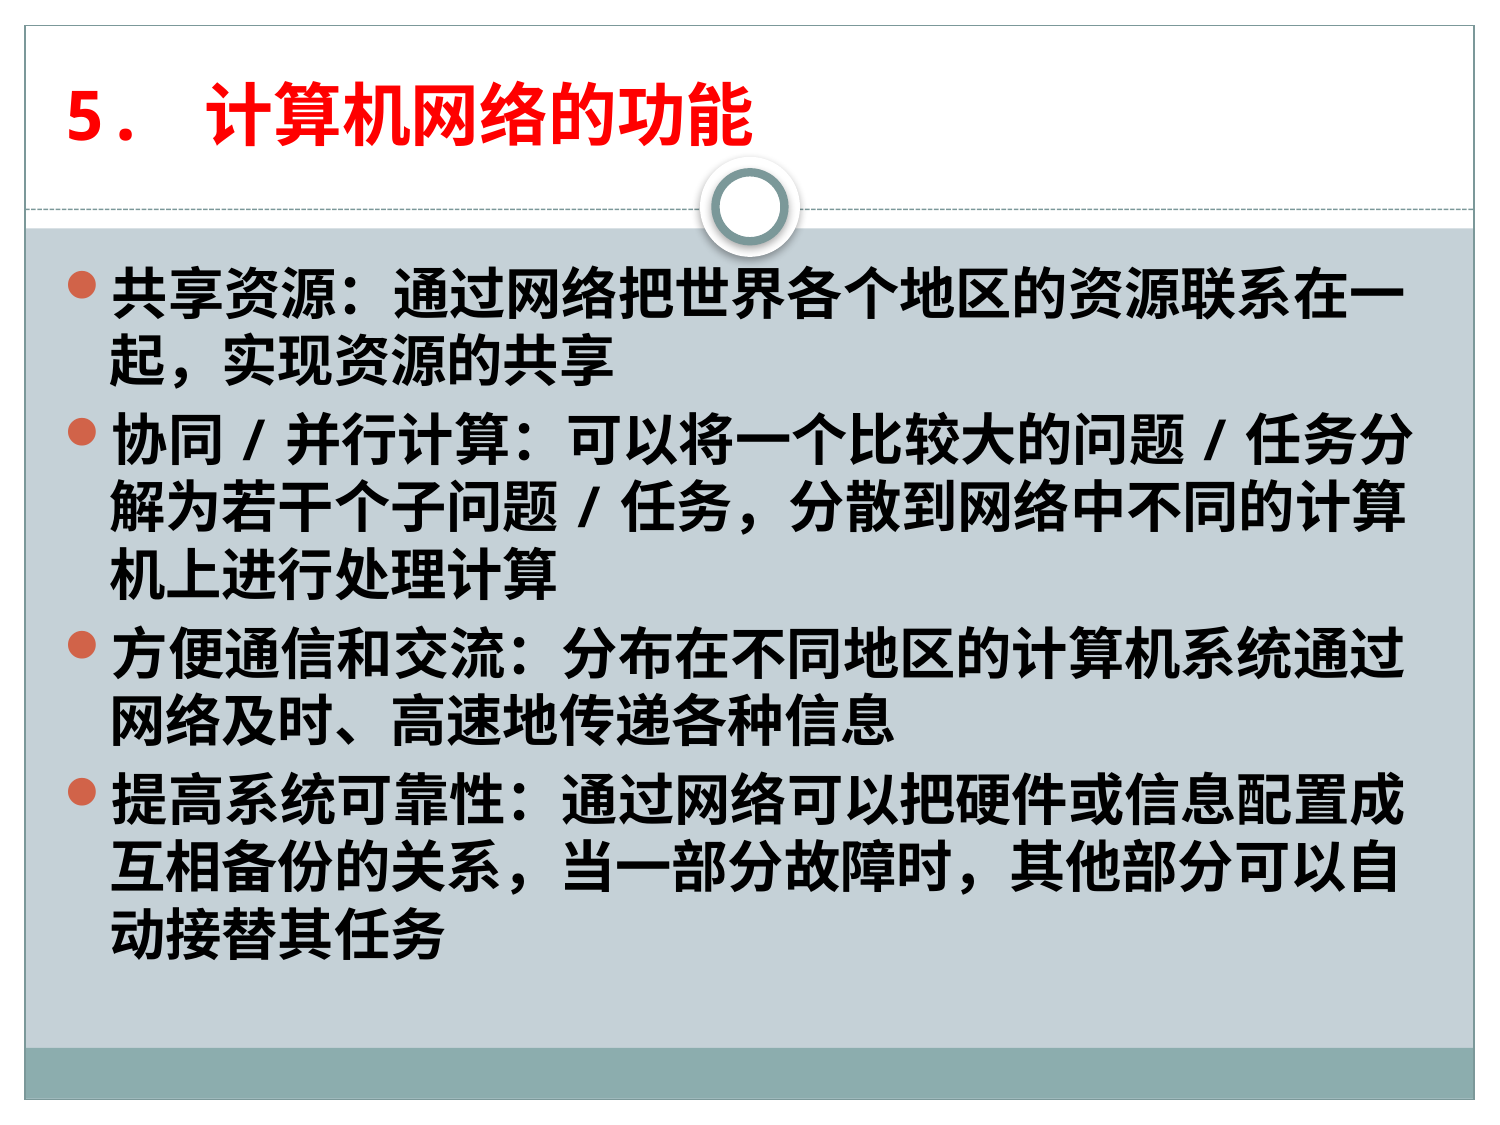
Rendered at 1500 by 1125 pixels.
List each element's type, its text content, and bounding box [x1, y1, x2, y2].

title 5. 计算机网络的功能 [49, 37, 1450, 162]
list 共享资源：通过网络把世界各个地区的资源联系在一起，实现资源的共享 协同/并行计算：可以将一个比较大的问题/任务分解为若干个子问题/任务，分散到网络中不同的计算机上进行处理计算 方便通信和交流：分布在不同地区的计算机系统通过网络及时、高速地传递各种信息 提高系统可靠性：通过网络可以把硬件或信息配置成互相备份的关系，当一部分故障时，其他部分可以自动接替其任务 [49, 250, 1445, 1001]
